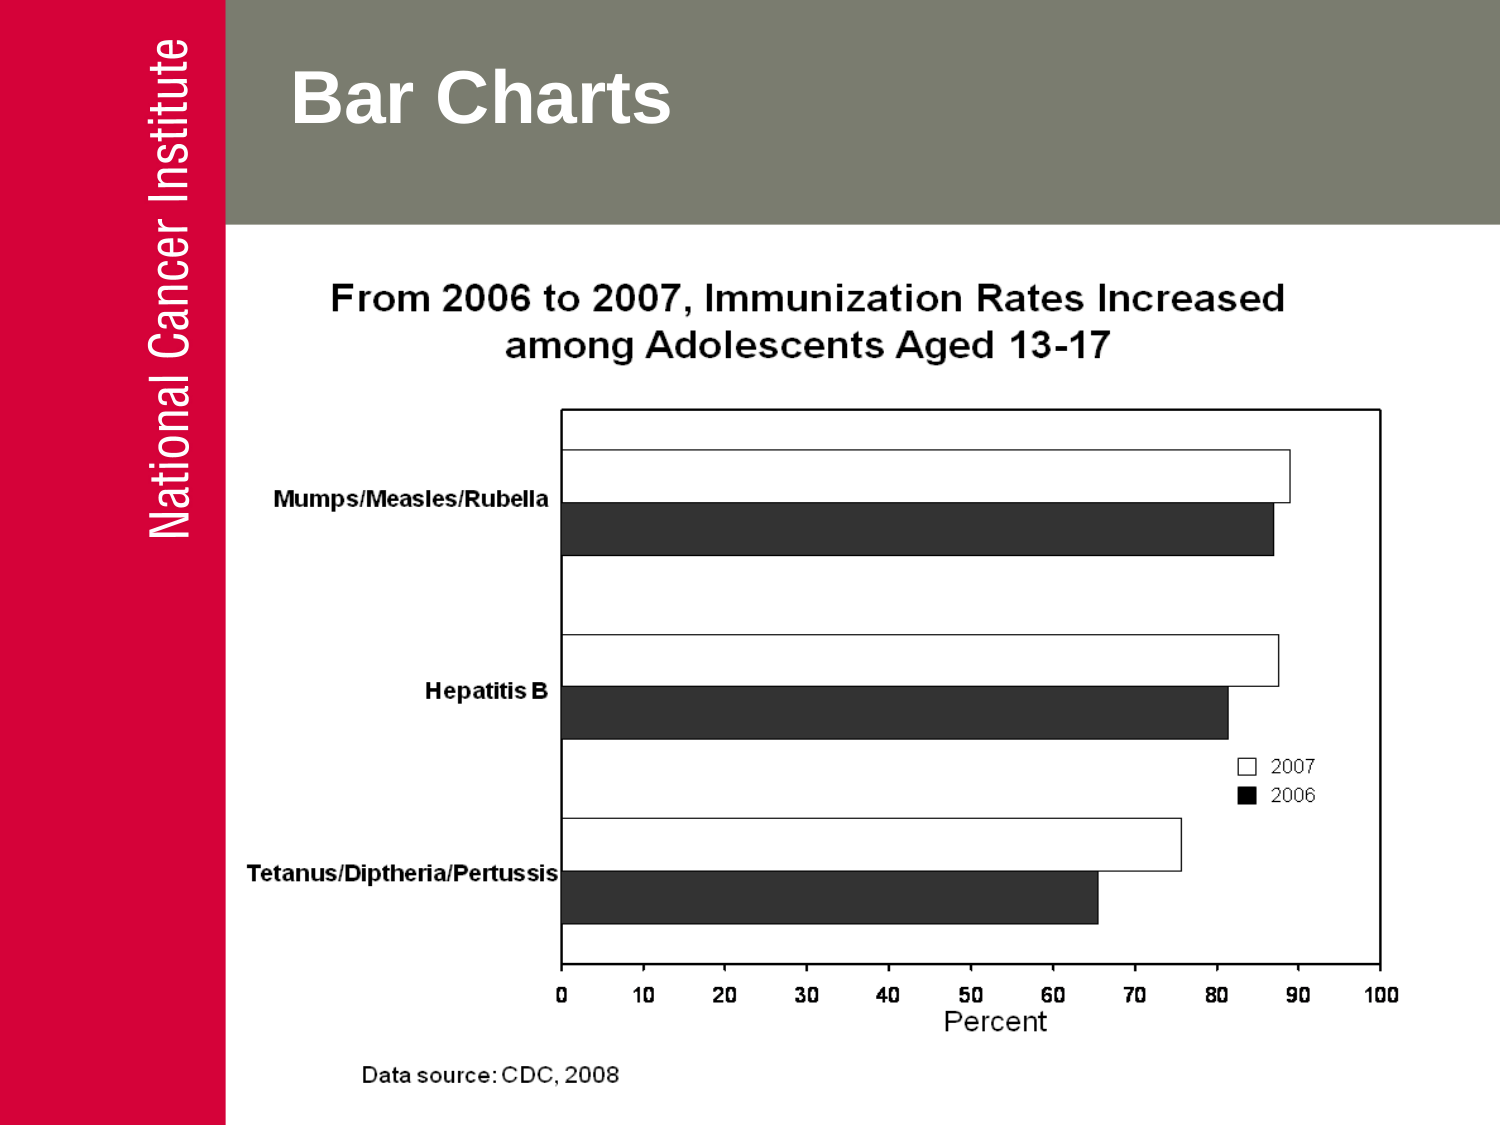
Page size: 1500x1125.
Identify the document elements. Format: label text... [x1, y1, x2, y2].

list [237, 249, 1451, 1113]
picture [0, 0, 1500, 1125]
title Bar Charts [274, 0, 1476, 188]
